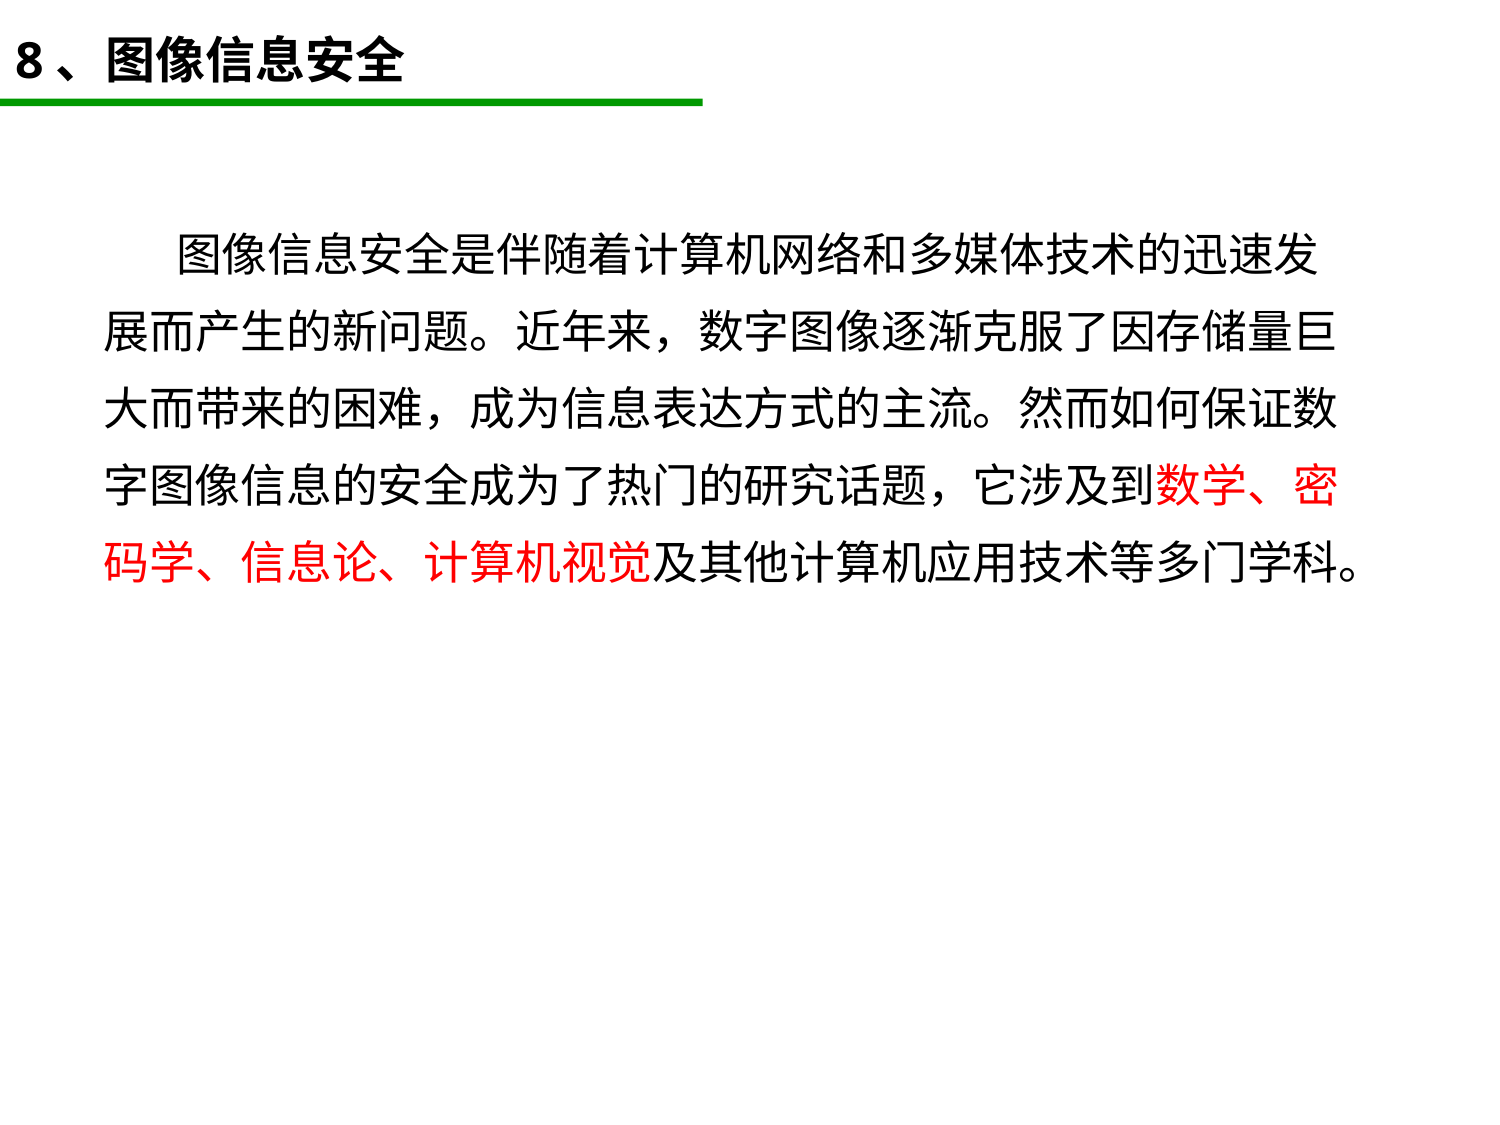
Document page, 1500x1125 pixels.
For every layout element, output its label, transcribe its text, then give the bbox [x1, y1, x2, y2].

title 8、图像信息安全 [0, 18, 920, 98]
list 图像信息安全是伴随着计算机网络和多媒体技术的迅速发展而产生的新问题。近年来，数字图像逐渐克服了因存储量巨大而带来的困难，成为信息表达方式的主流。然而如何保证数字图像信息的安全成为了热门的研究话题，它涉及到数学、密码学、信息论、计算机视觉及其他计算机应用技术等多门学科。 [88, 196, 1377, 975]
